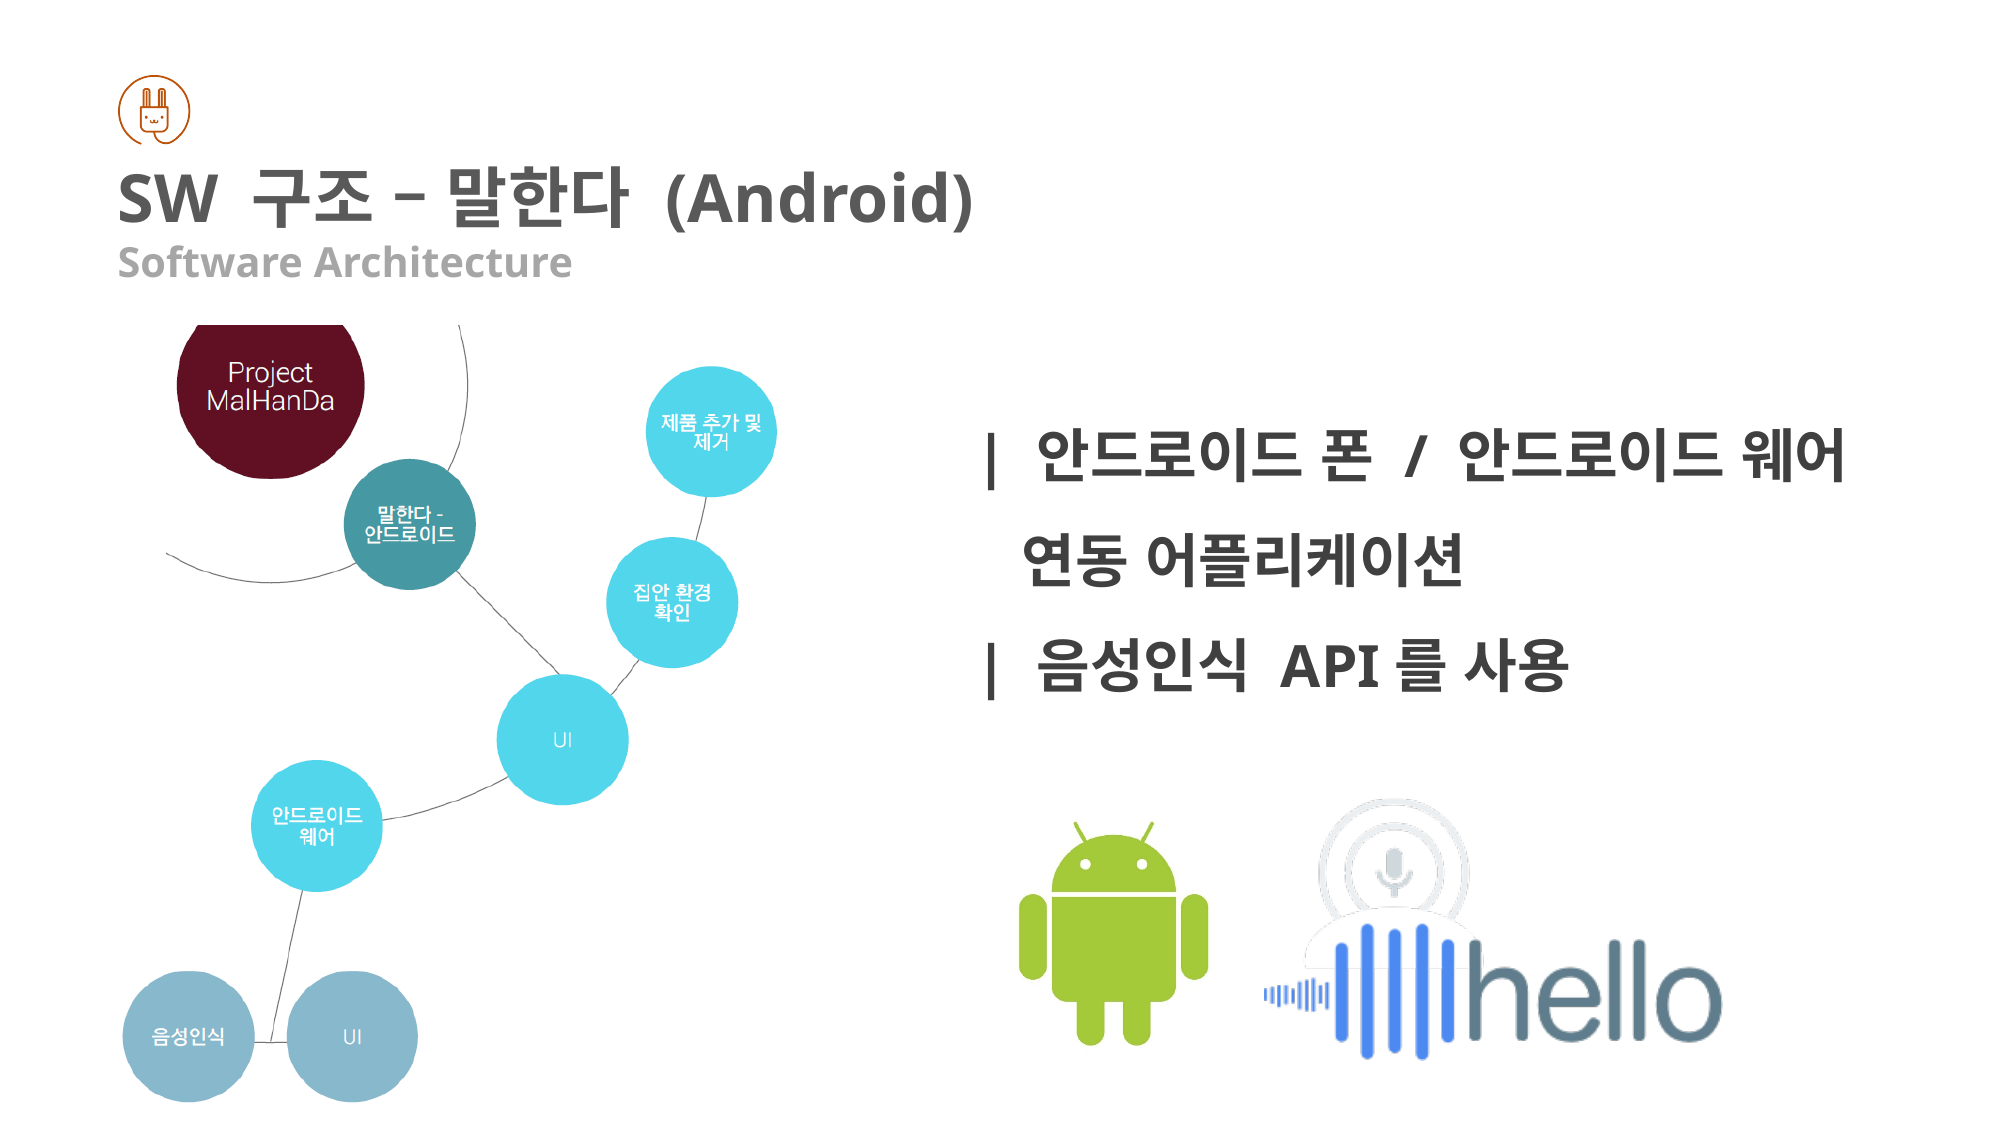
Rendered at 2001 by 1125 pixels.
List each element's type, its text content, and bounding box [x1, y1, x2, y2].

list Software Architecture [117, 241, 1884, 287]
picture [1264, 798, 1723, 1061]
text_box | 안드로이드 폰 / 안드로이드 웨어 연동 어플리케이션 | 음성인식 API를 사용 [960, 376, 1865, 917]
picture [983, 802, 1242, 1061]
picture [117, 325, 789, 1125]
list SW 구조 – 말한다 (Android) [117, 164, 1884, 238]
